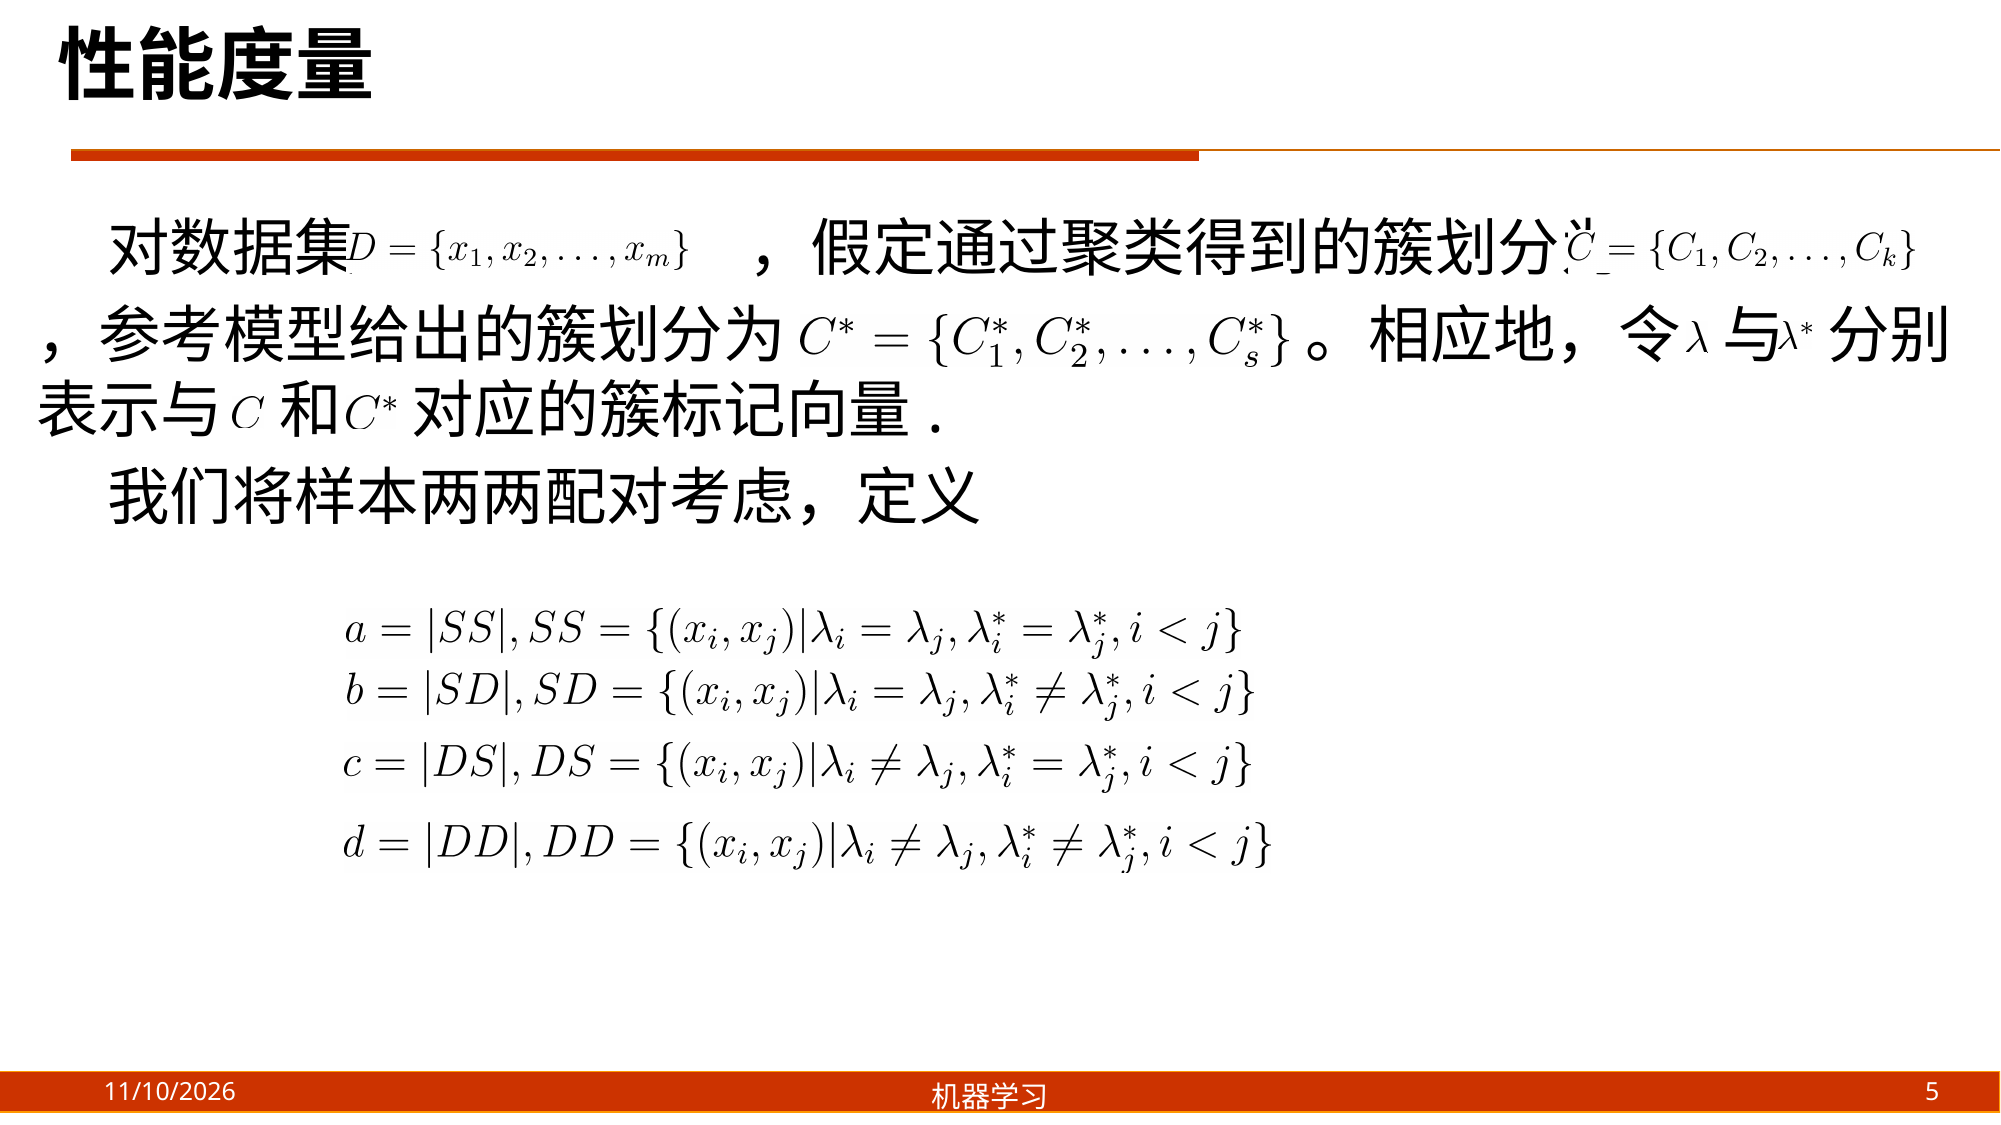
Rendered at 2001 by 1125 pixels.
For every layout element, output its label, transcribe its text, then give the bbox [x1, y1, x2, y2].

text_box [230, 392, 266, 440]
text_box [1684, 318, 1710, 363]
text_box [345, 667, 1255, 726]
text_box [344, 391, 398, 442]
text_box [1566, 227, 1917, 274]
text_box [342, 819, 1272, 879]
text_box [798, 310, 1291, 371]
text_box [344, 227, 690, 273]
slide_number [103, 1074, 538, 1115]
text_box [1776, 318, 1813, 360]
text_box 性能度量 [42, 7, 1337, 135]
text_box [344, 604, 1243, 664]
slide_number 5 [1505, 1074, 1940, 1113]
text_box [342, 738, 1252, 799]
text_box 对数据集 ，假定通过聚类得到的簇划分为 ，参考模型给出的簇划分为 。相应地，令 与 分别表示与 和 对应的簇标记向量. 我们将样本两两配对考虑，定义 [21, 200, 1979, 1010]
